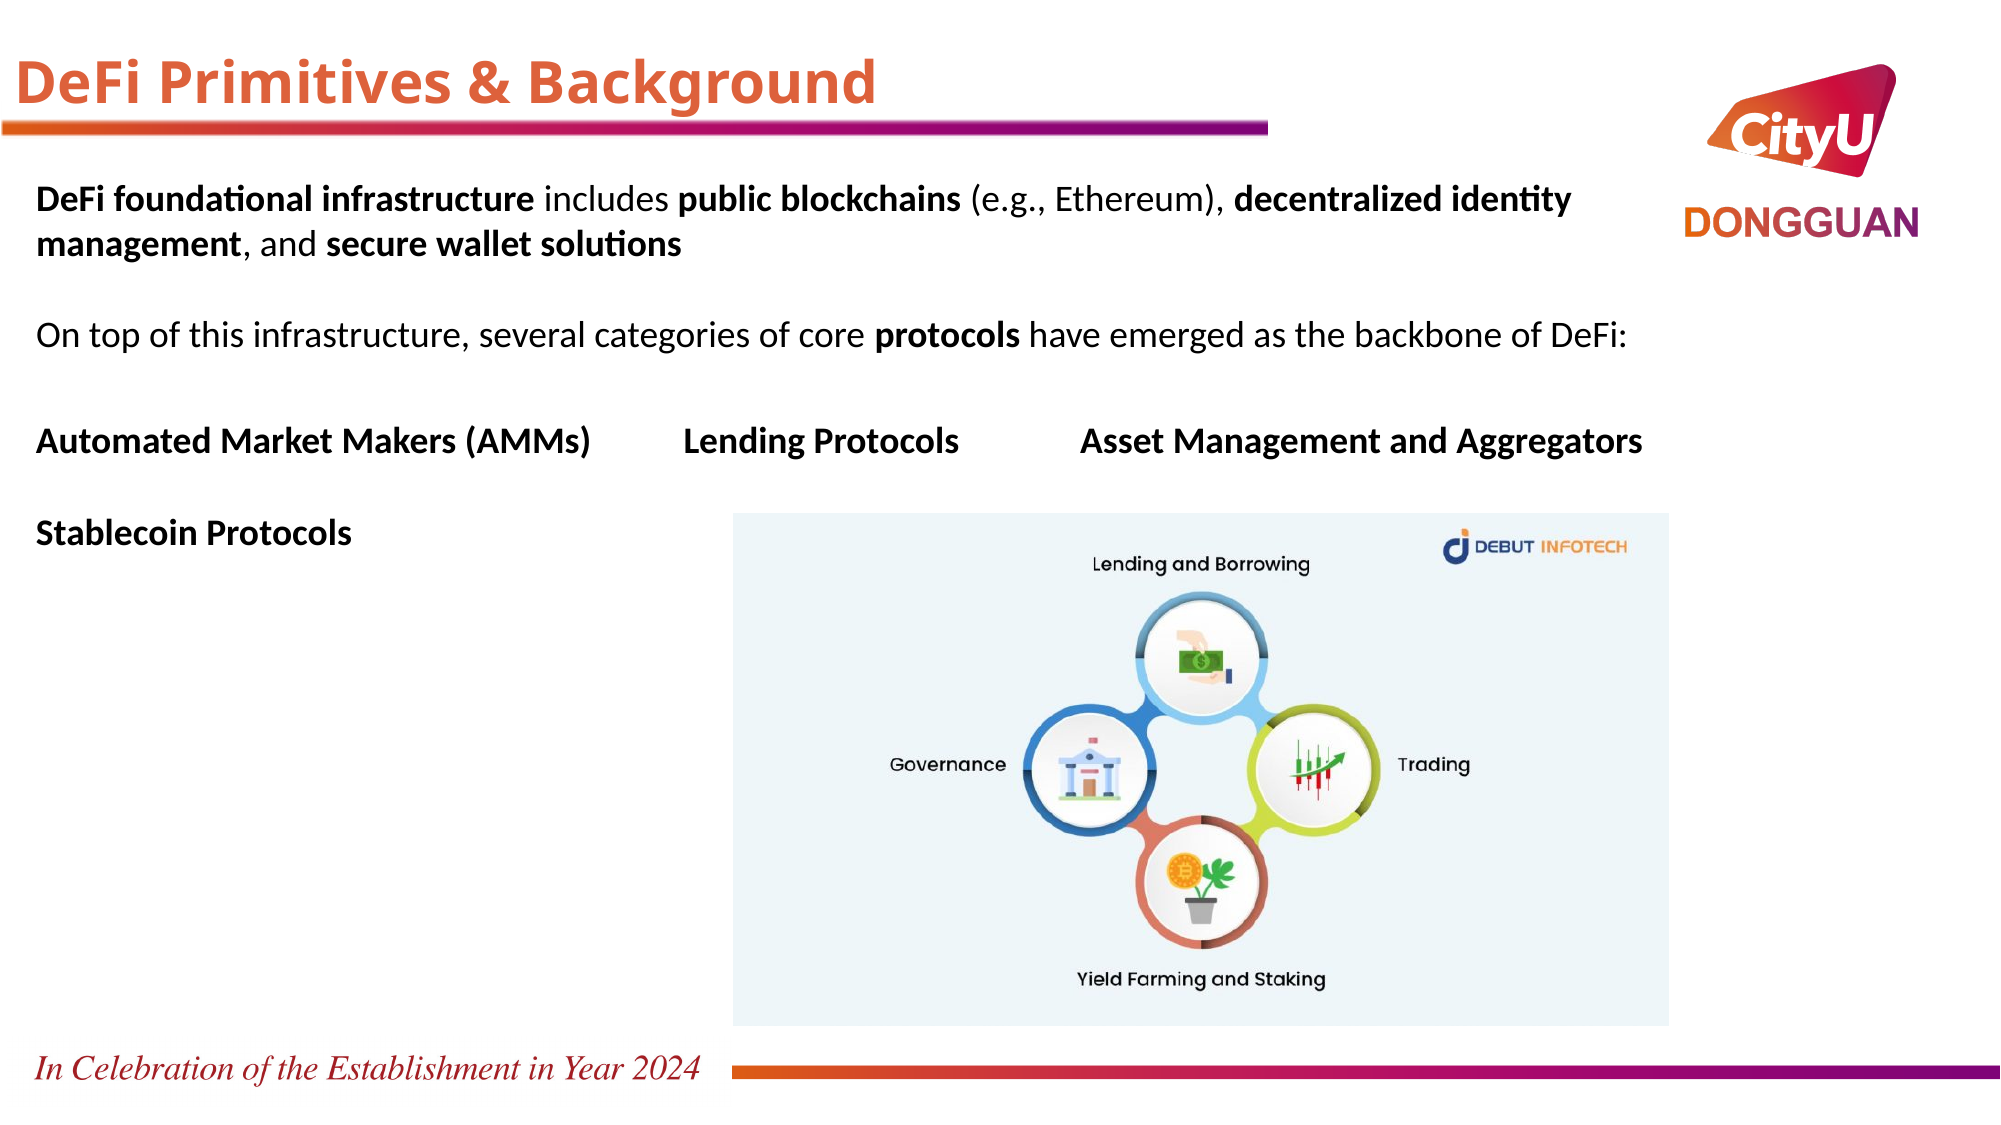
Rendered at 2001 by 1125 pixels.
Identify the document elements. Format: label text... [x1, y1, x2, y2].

text_box Stablecoin Protocols [21, 500, 1222, 560]
text_box Automated Market Makers (AMMs) [21, 408, 668, 469]
text_box Lending Protocols [668, 408, 1065, 469]
text_box DeFi foundational infrastructure includes public blockchains (e.g., Ethereum), decentralized identity management, and secure wallet solutions [21, 166, 1669, 302]
text_box On top of this infrastructure, several categories of core protocols have emerged as the backbone of DeFi: [21, 302, 1797, 408]
picture [0, 0, 2000, 1125]
text_box Asset Management and Aggregators [1065, 408, 2000, 469]
text_box DeFi Primitives & Background [0, 37, 1000, 123]
